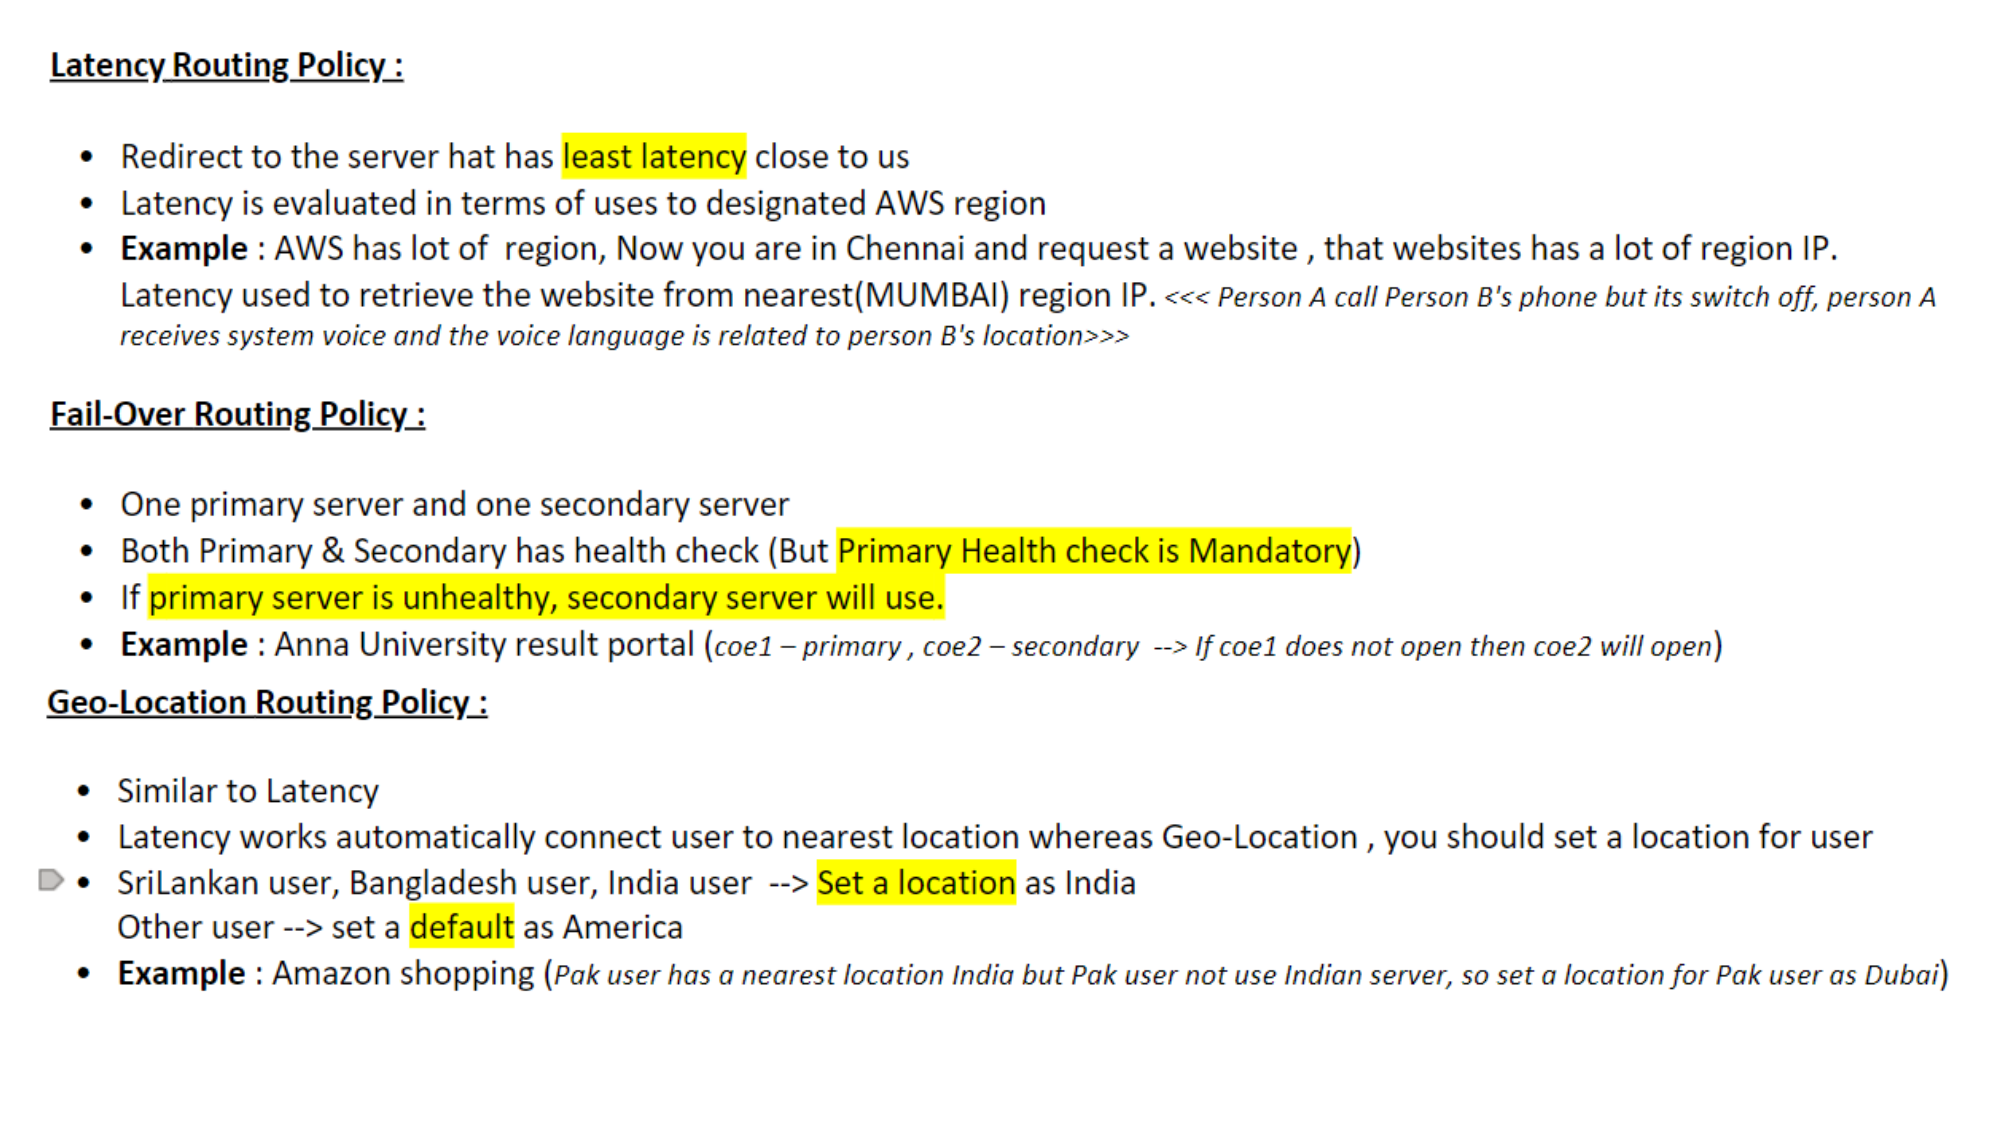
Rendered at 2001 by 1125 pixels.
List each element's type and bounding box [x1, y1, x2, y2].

picture [34, 30, 1946, 677]
picture [34, 679, 1958, 999]
